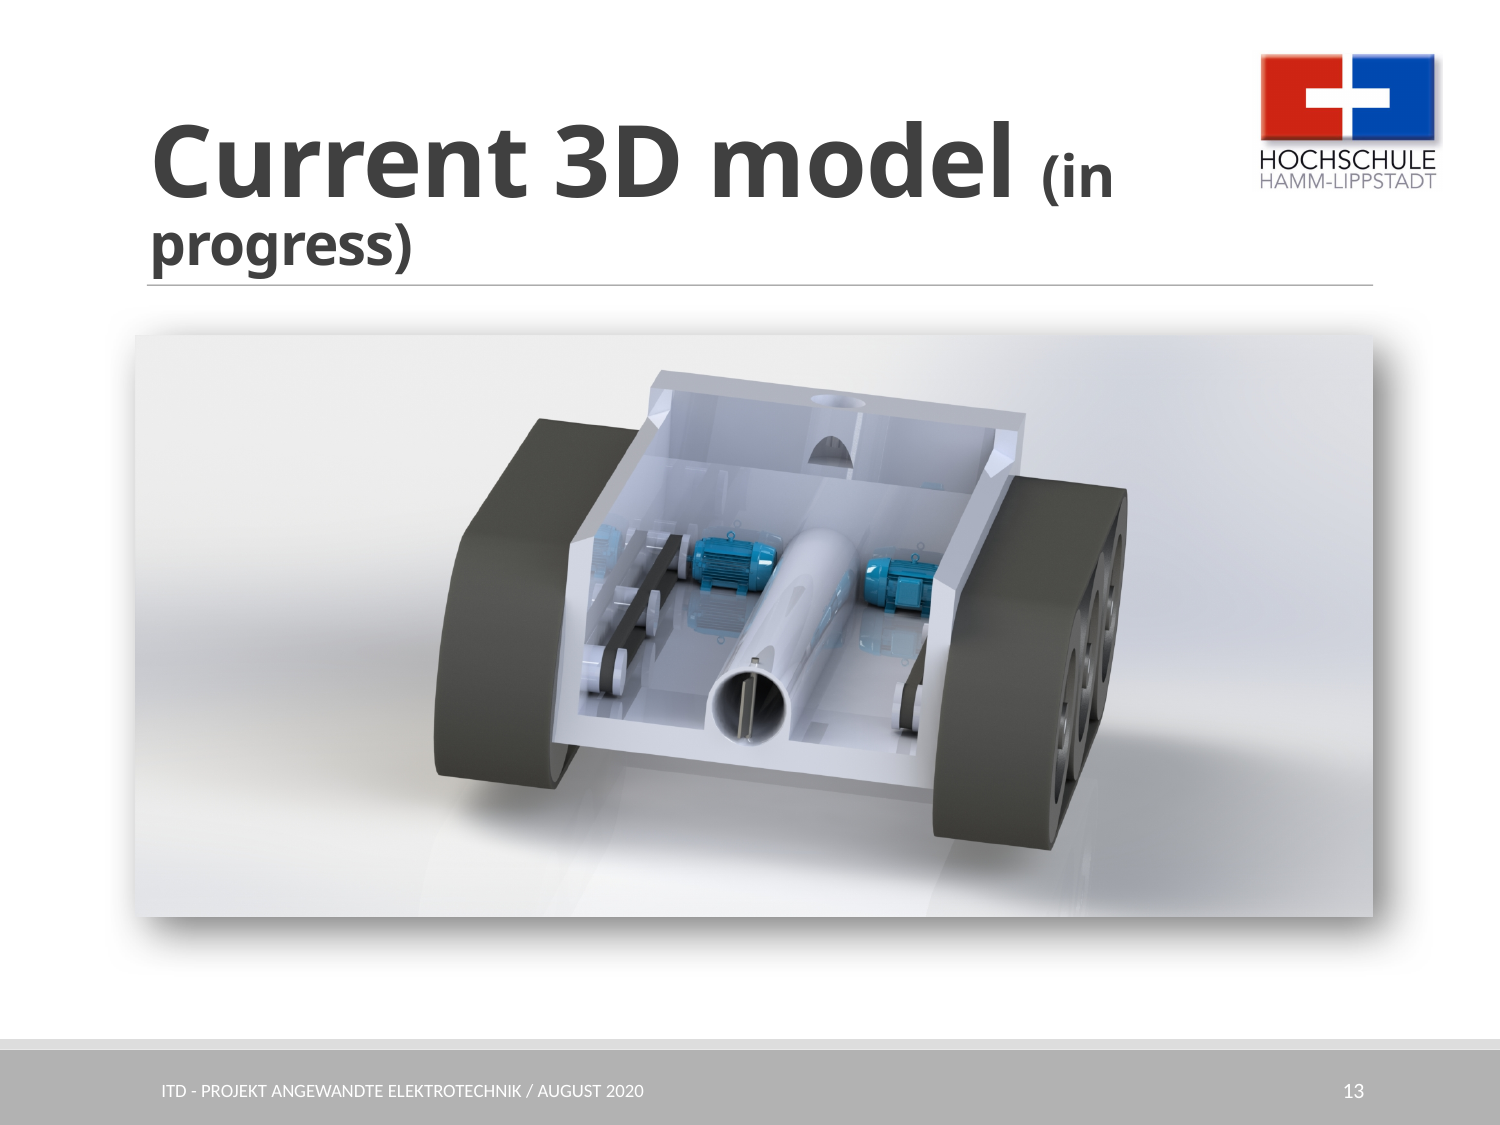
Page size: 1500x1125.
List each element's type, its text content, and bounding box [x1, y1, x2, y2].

text_box 13 [1218, 1059, 1380, 1120]
picture [134, 334, 1373, 917]
text_box Current 3D model (in progress) [134, 47, 1373, 285]
text_box ITD - Projekt angewandte Elektrotechnik / August 2020 [105, 1059, 700, 1120]
picture [1373, 50, 1443, 192]
